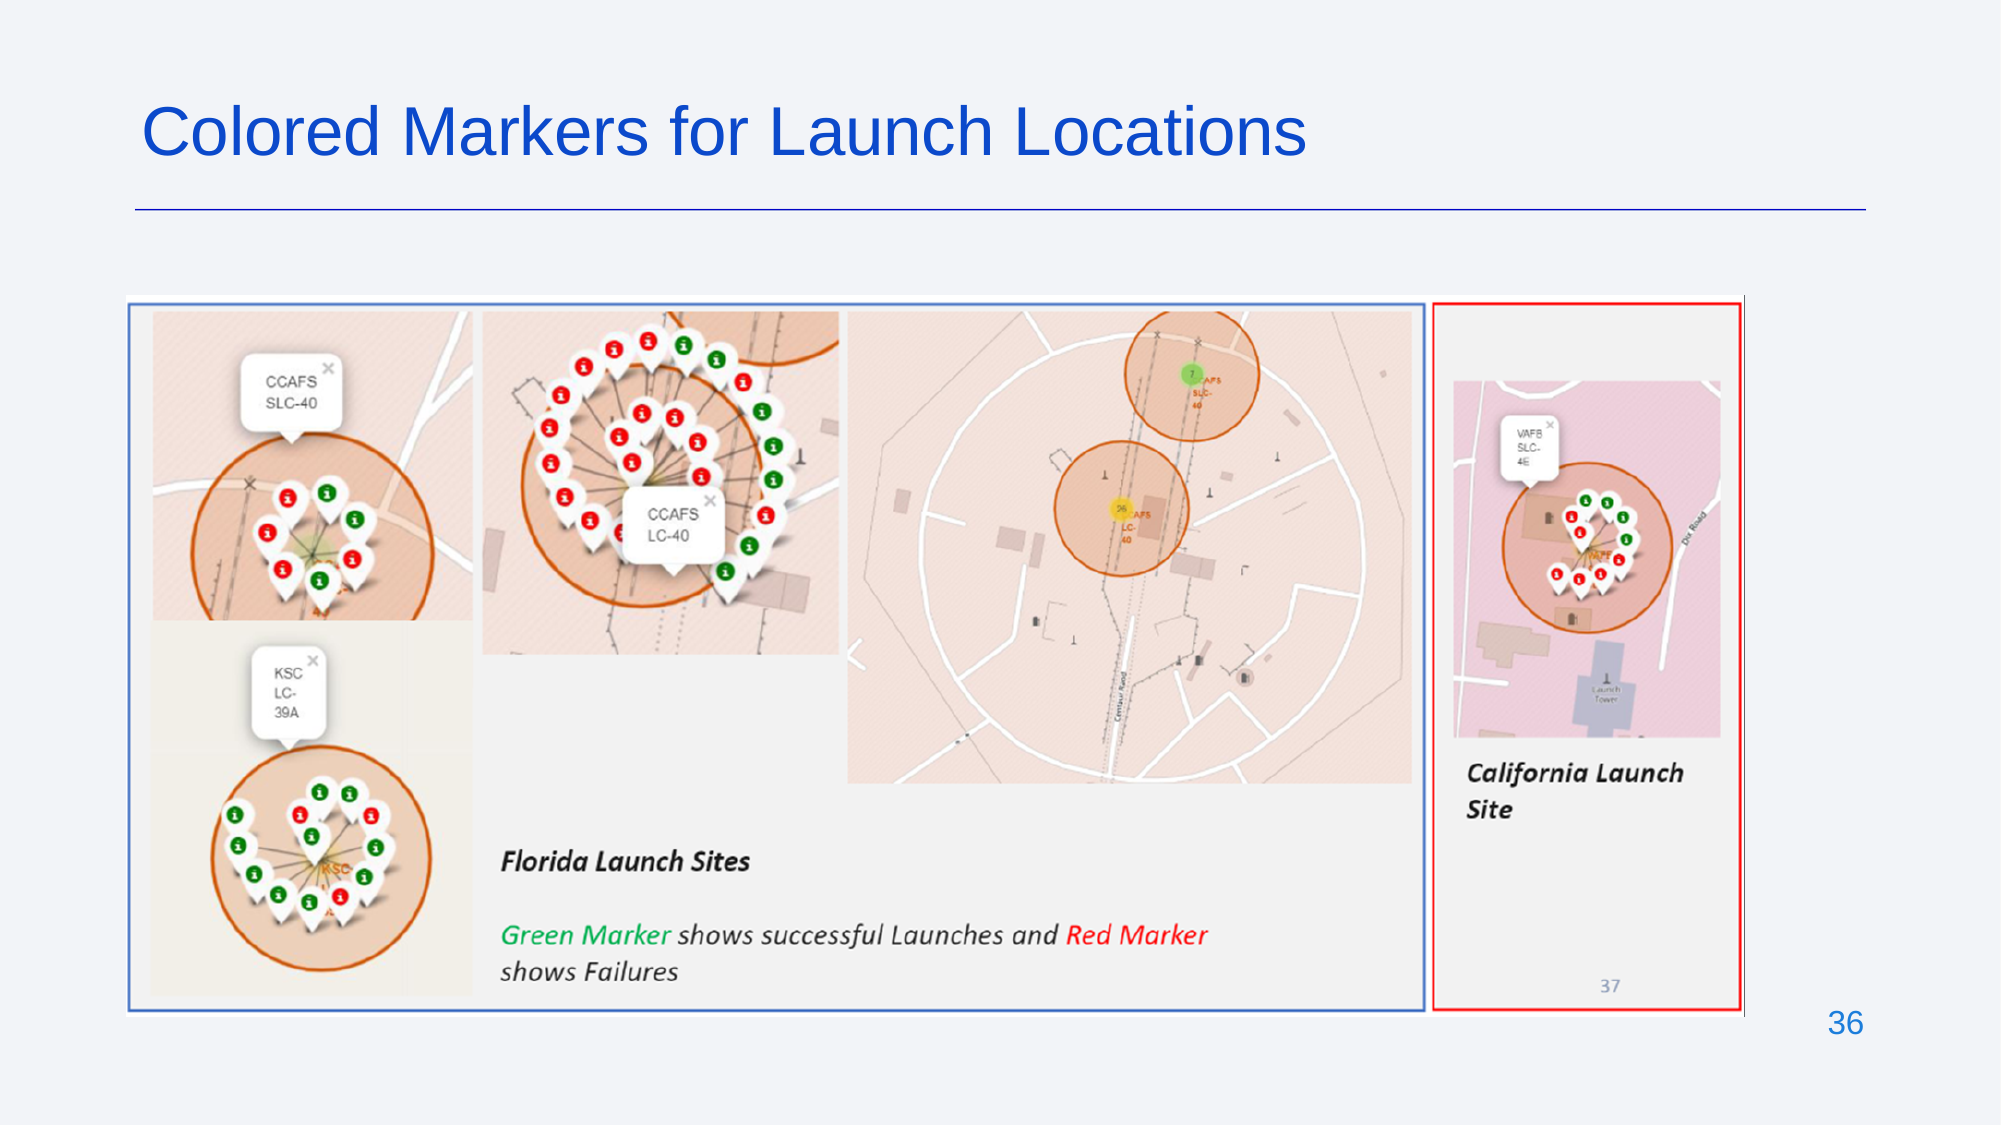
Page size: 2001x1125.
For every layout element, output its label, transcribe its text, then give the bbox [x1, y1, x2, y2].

slide_number ‹#› [1429, 988, 1880, 1055]
text_box Colored Markers for Launch Locations [126, 88, 1852, 179]
picture [0, 0, 2001, 1125]
